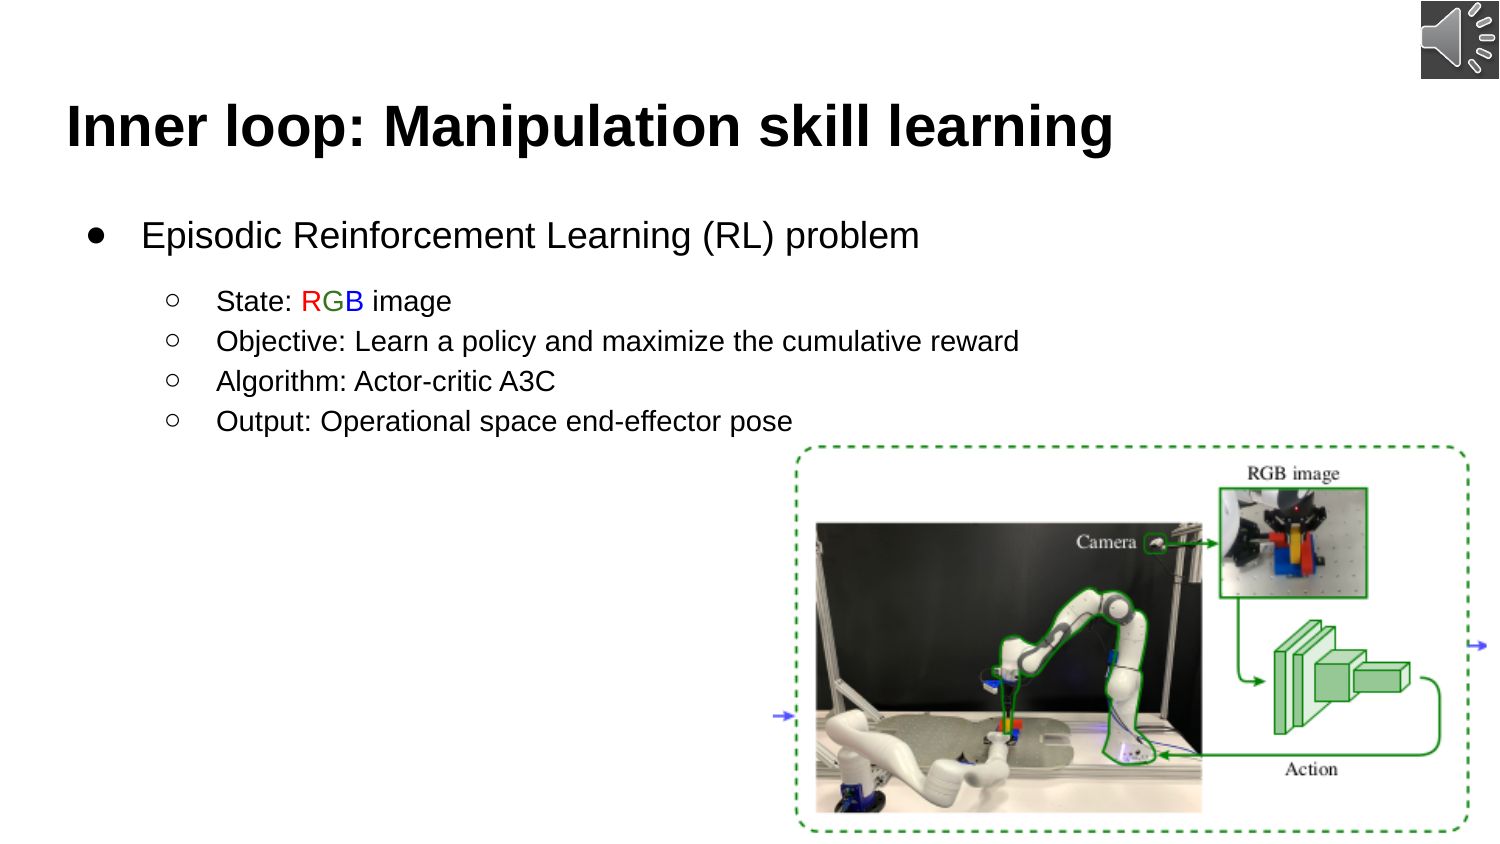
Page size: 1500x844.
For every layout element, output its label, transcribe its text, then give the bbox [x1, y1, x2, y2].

picture [772, 440, 1487, 844]
list Episodic Reinforcement Learning (RL) problem State: RGB image Objective: Learn a policy and maximize the cumulative reward Algorithm: Actor-critic A3C Output: Operational space end-effector pose [51, 189, 1139, 836]
title Inner loop: Manipulation skill learning [51, 72, 1449, 167]
picture [1419, 0, 1500, 81]
